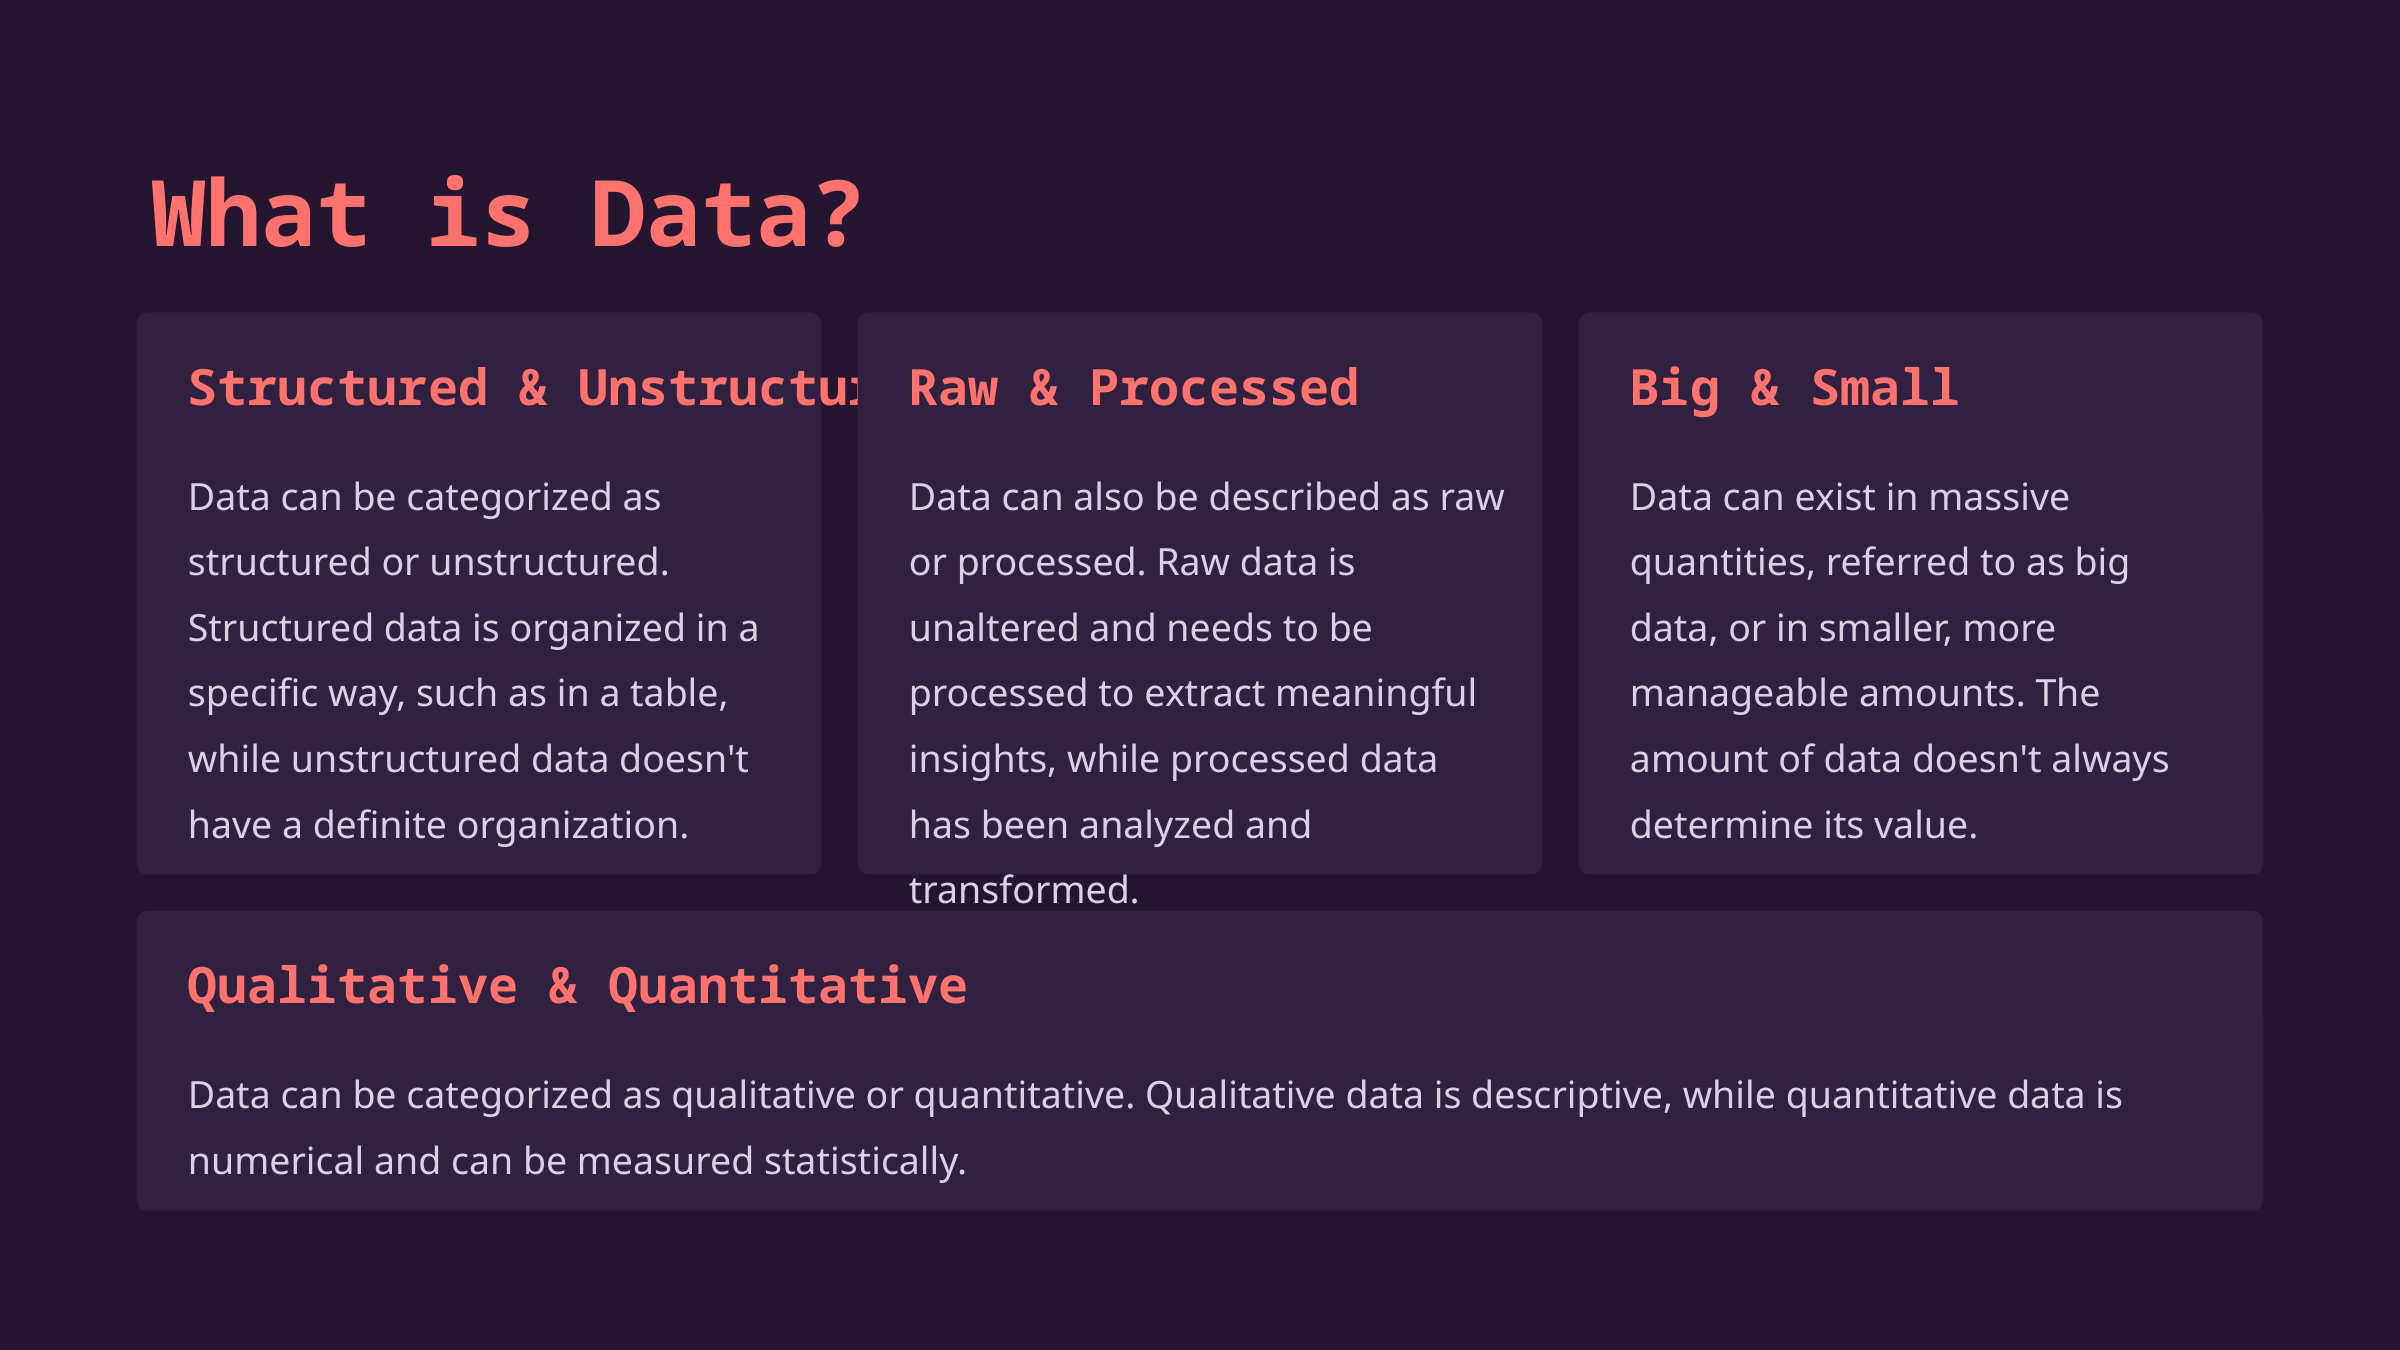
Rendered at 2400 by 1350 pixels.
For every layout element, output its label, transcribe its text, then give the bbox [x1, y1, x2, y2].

text_box Data can exist in massive quantities, referred to as big data, or in smaller, more manageable amounts. The amount of data doesn't always determine its value. [1615, 444, 2227, 773]
text_box Data can be categorized as qualitative or quantitative. Qualitative data is descriptive, while quantitative data is numerical and can be measured statistically. [173, 1043, 2227, 1175]
text_box Data can be categorized as structured or unstructured. Structured data is organized in a specific way, such as in a table, while unstructured data doesn't have a definite organization. [173, 444, 785, 838]
text_box [0, 0, 2400, 1350]
text_box [857, 312, 1543, 875]
text_box Data can also be described as raw or processed. Raw data is unaltered and needs to be processed to extract meaningful insights, while processed data has been analyzed and transformed. [894, 444, 1521, 838]
text_box Big & Small [1615, 348, 1980, 409]
text_box What is Data? [136, 139, 866, 258]
text_box Qualitative & Quantitative [173, 947, 759, 1007]
text_box Structured & Unstructured [173, 348, 736, 409]
text_box [136, 910, 2264, 1211]
text_box [1578, 312, 2264, 875]
text_box [136, 312, 822, 875]
text_box Raw & Processed [894, 348, 1259, 409]
